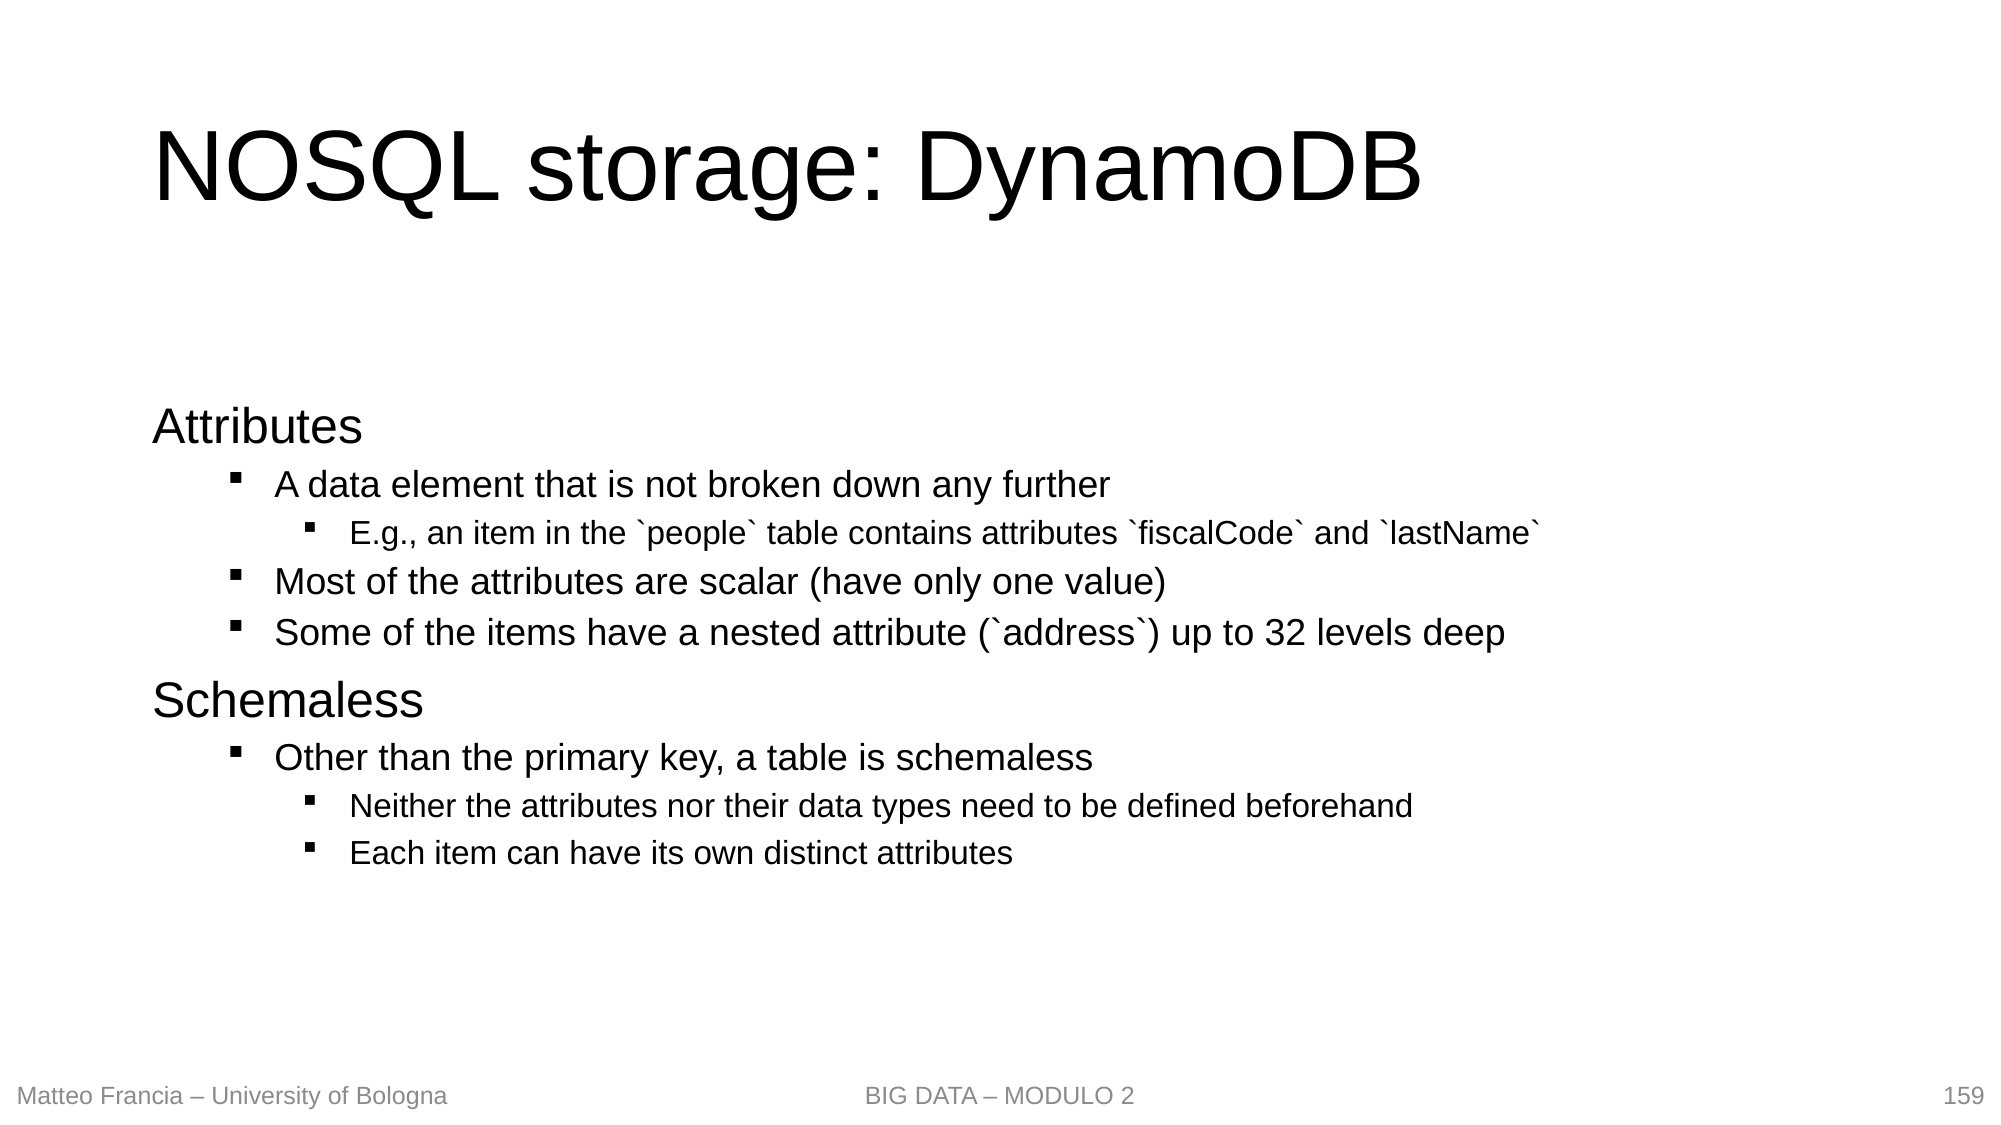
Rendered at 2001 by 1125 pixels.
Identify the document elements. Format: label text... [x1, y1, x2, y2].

footer Matteo Francia – University of Bologna [0, 1065, 466, 1125]
slide_number 159 [1550, 1065, 2000, 1125]
title NOSQL storage: DynamoDB [137, 59, 1863, 278]
list Attributes A data element that is not broken down any further E.g., an item in the `people` table contains attributes `fiscalCode` and `lastName` Most of the attributes are scalar (have only one value) Some of the items have a nested attribute (`address`) up to 32 levels deep Schemaless Other than the primary key, a table is schemaless Neither the attributes nor their data types need to be defined beforehand Each item can have its own distinct attributes [137, 278, 1863, 993]
